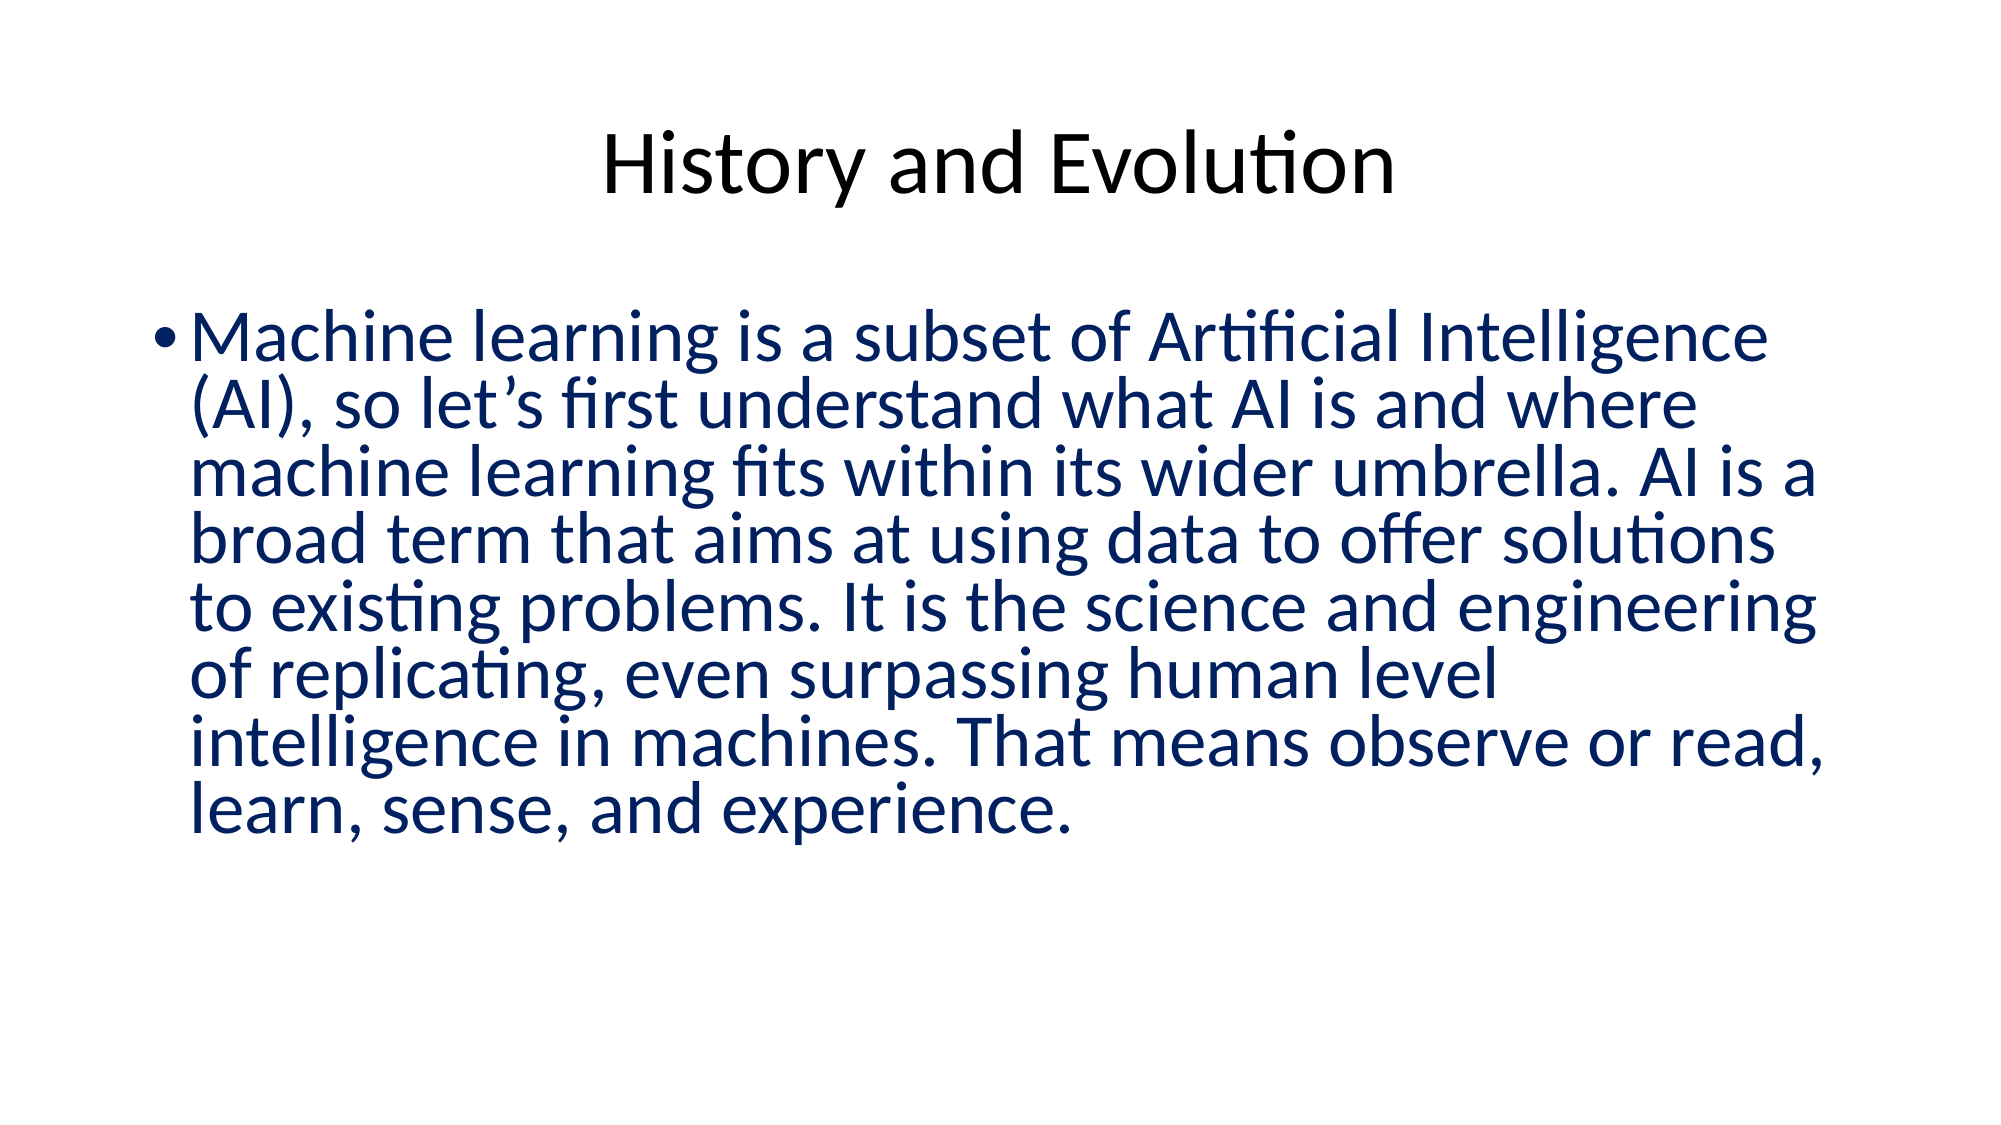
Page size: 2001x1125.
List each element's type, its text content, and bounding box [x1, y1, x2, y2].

title History and Evolution [137, 59, 1863, 278]
list Machine learning is a subset of Artificial Intelligence (AI), so let’s first understand what AI is and where machine learning fits within its wider umbrella. AI is a broad term that aims at using data to offer solutions to existing problems. It is the science and engineering of replicating, even surpassing human level intelligence in machines. That means observe or read, learn, sense, and experience. [137, 299, 1863, 1014]
